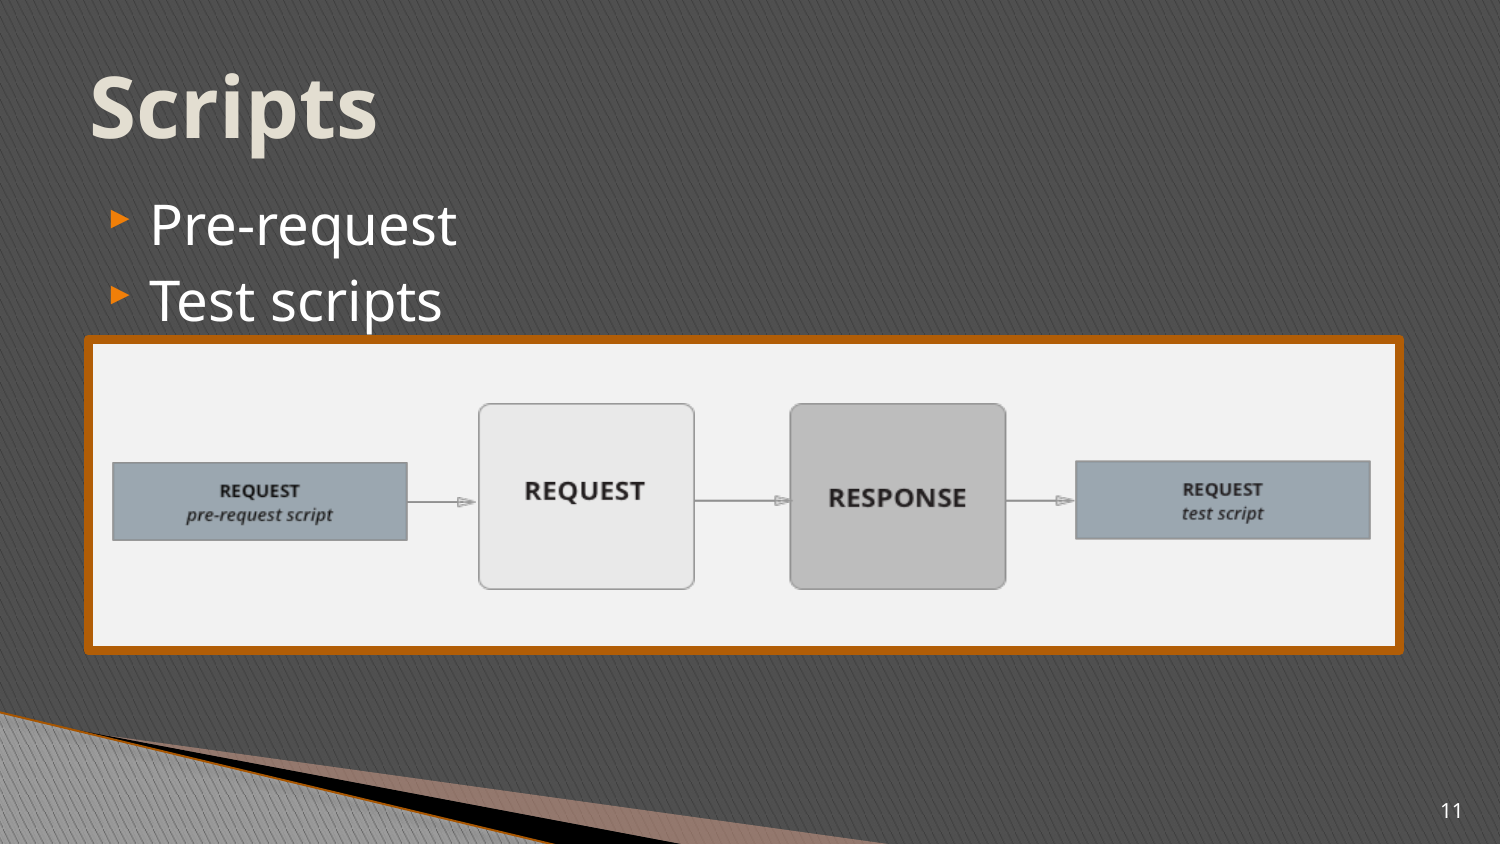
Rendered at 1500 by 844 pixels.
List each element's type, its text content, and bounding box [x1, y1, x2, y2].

list Pre-request Test scripts [75, 182, 1425, 740]
slide_number 11 [1418, 788, 1479, 834]
picture [72, 356, 1416, 657]
title Scripts [75, 33, 1425, 175]
